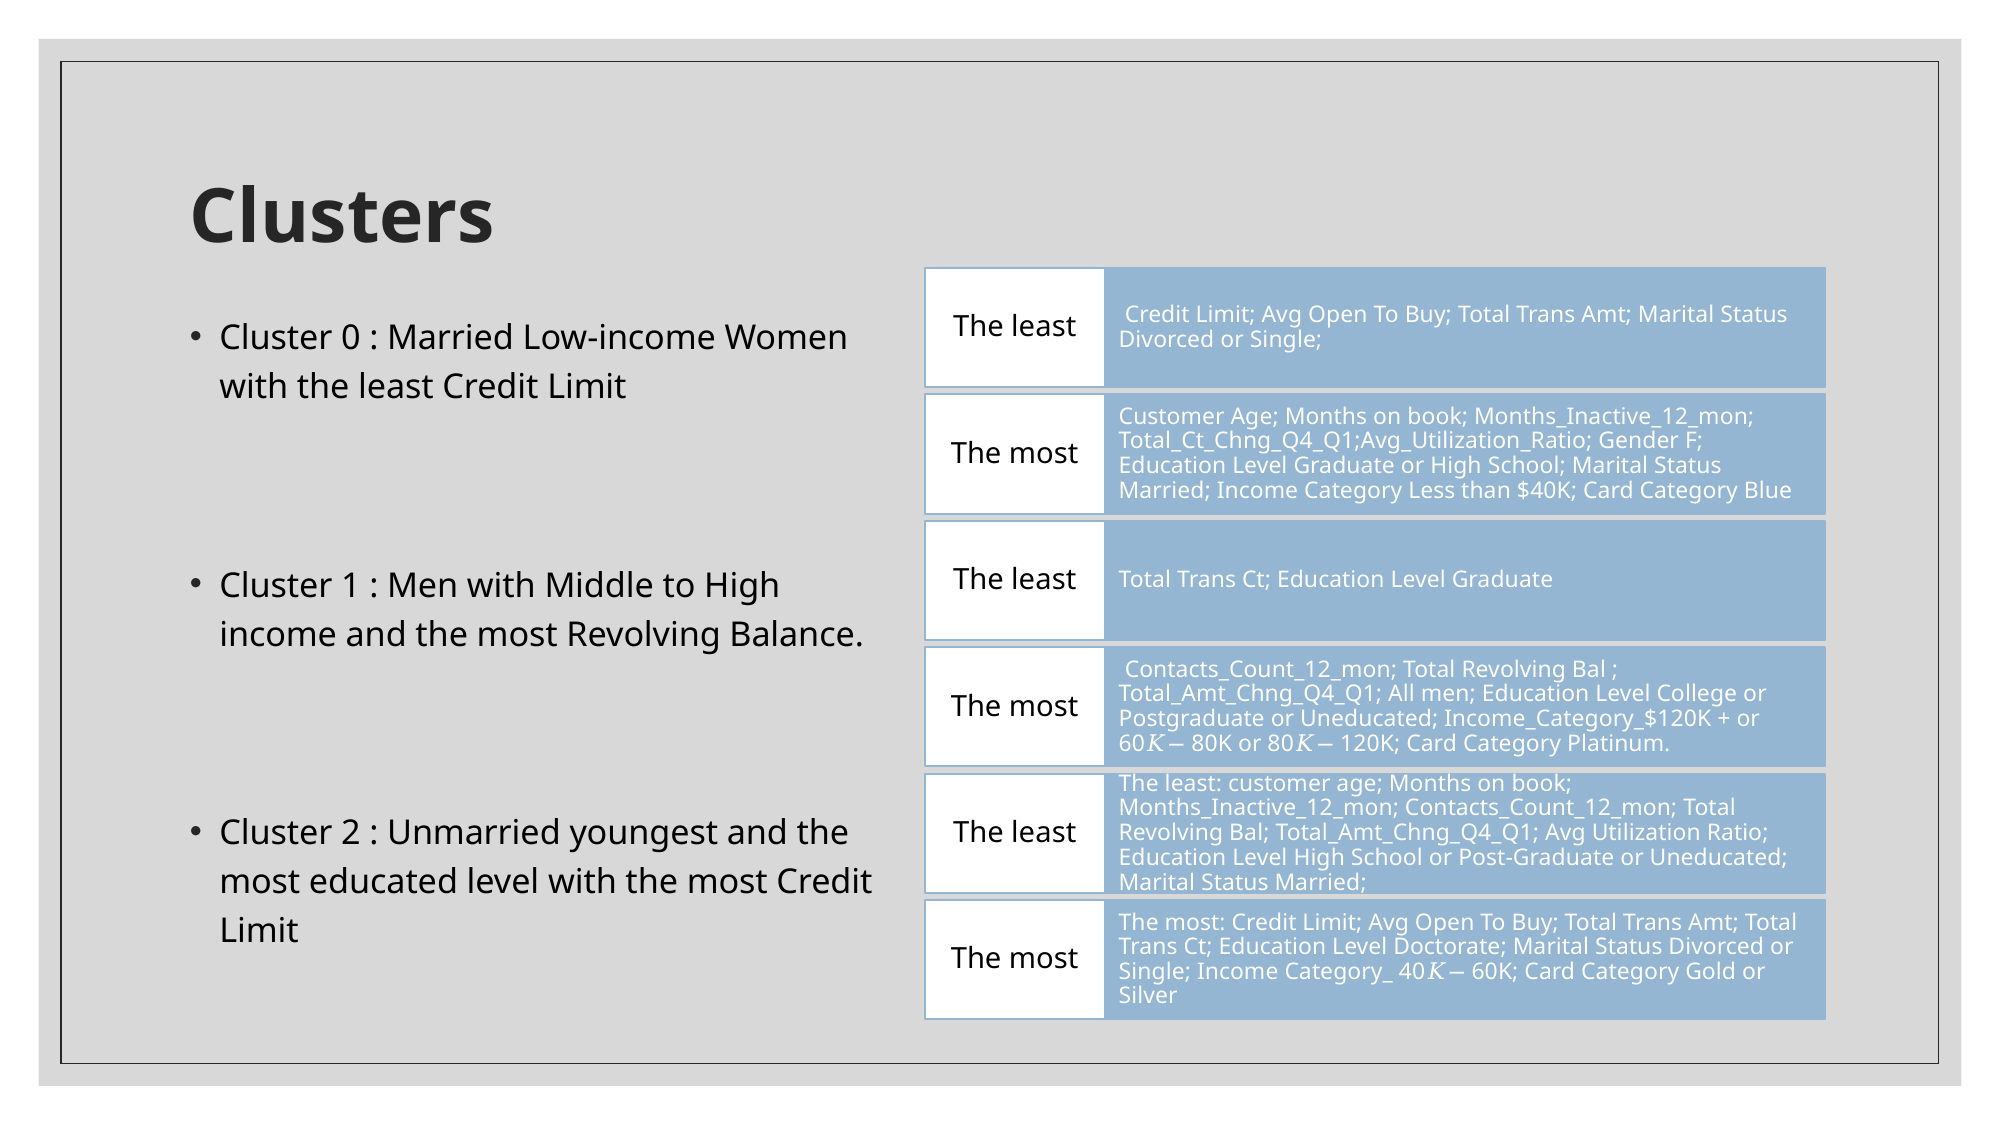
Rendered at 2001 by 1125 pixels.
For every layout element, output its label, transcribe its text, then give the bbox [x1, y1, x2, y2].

title Clusters [174, 105, 1825, 331]
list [924, 267, 1825, 1020]
list Cluster 0 : Married Low-income Women with the least Credit Limit Cluster 1 : Men with Middle to High income and the most Revolving Balance. Cluster 2 : Unmarried youngest and the most educated level with the most Credit Limit [174, 299, 893, 960]
